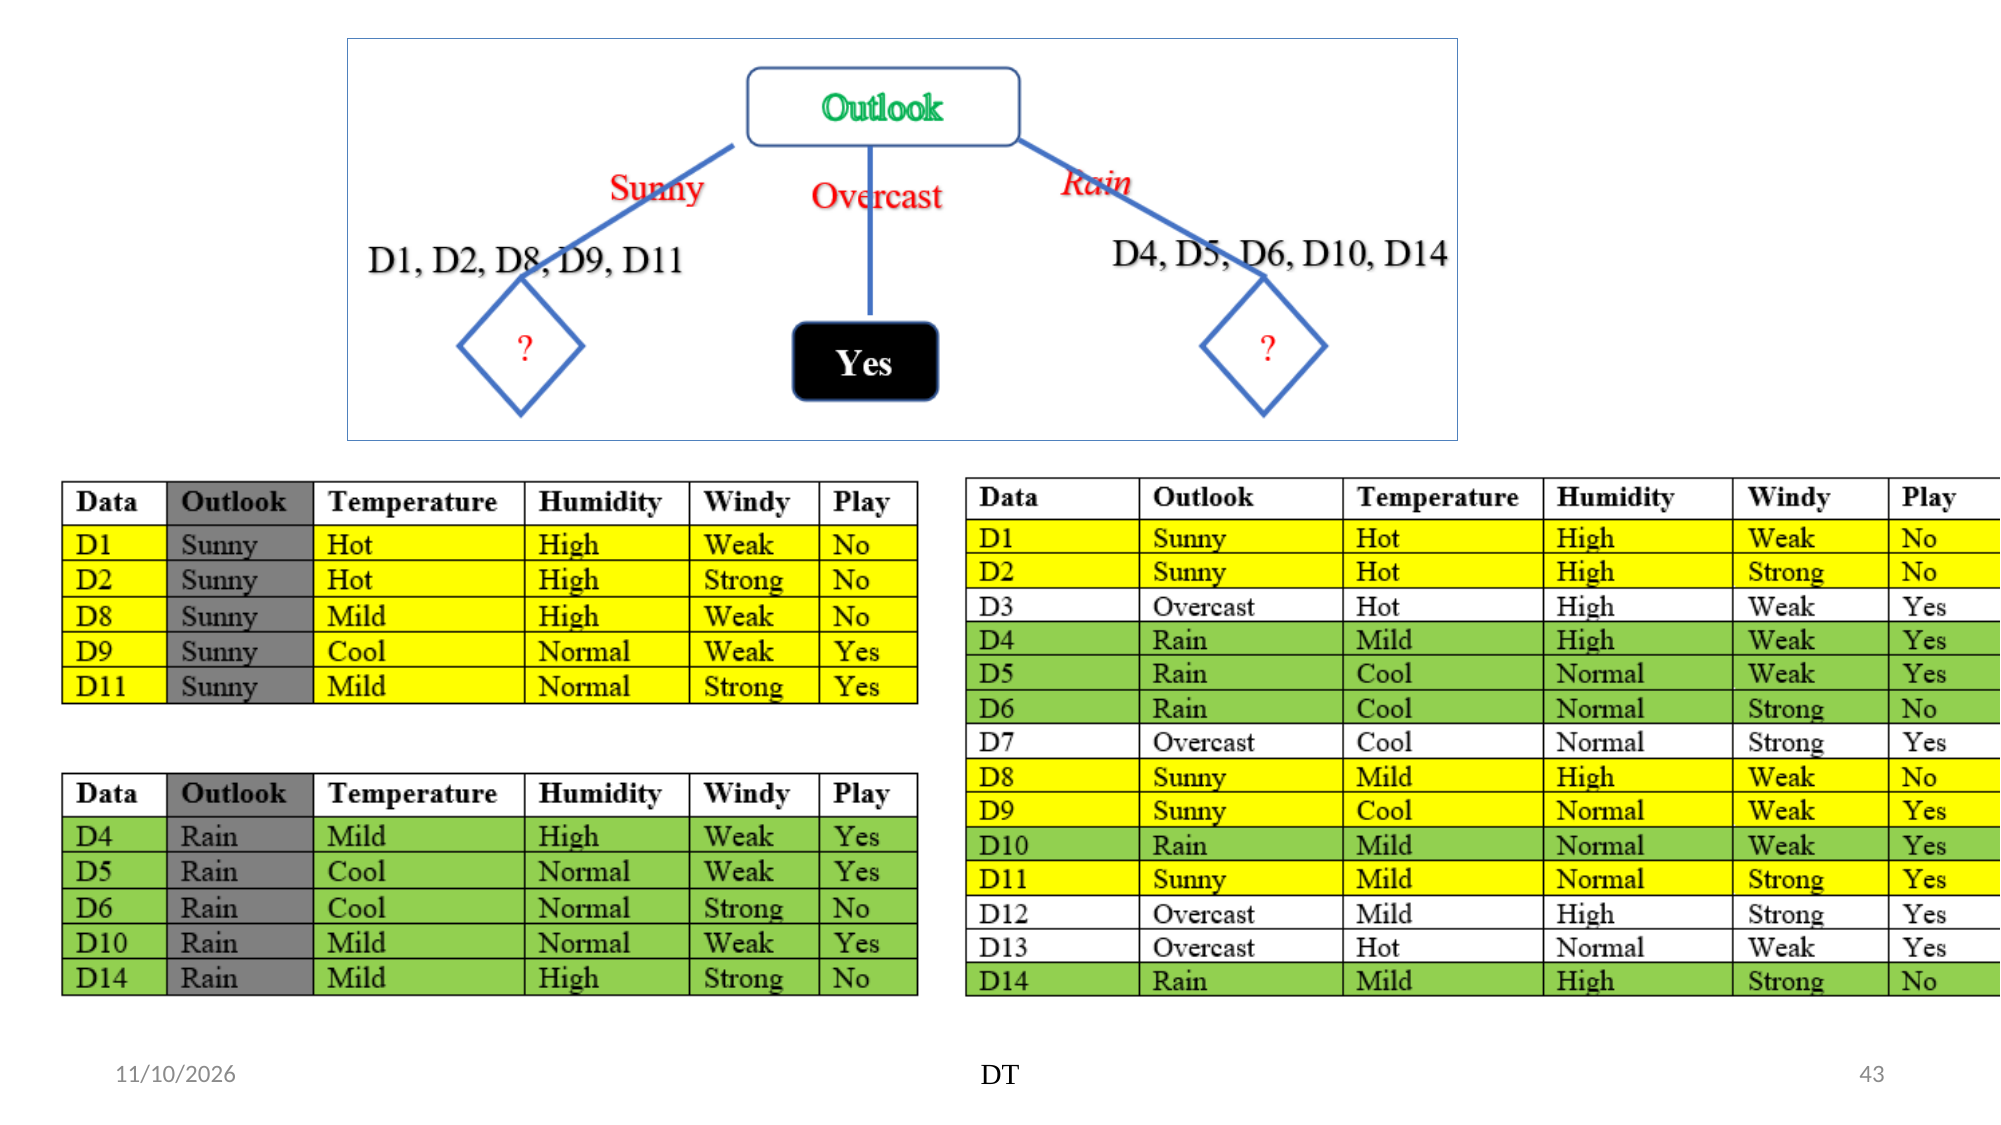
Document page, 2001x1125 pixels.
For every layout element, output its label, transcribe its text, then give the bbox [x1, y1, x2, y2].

footer DT [683, 1042, 1317, 1103]
picture [956, 468, 2000, 1008]
slide_number 43 [1433, 1042, 1900, 1103]
picture [44, 468, 932, 1008]
picture [346, 38, 1458, 441]
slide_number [99, 1042, 567, 1103]
